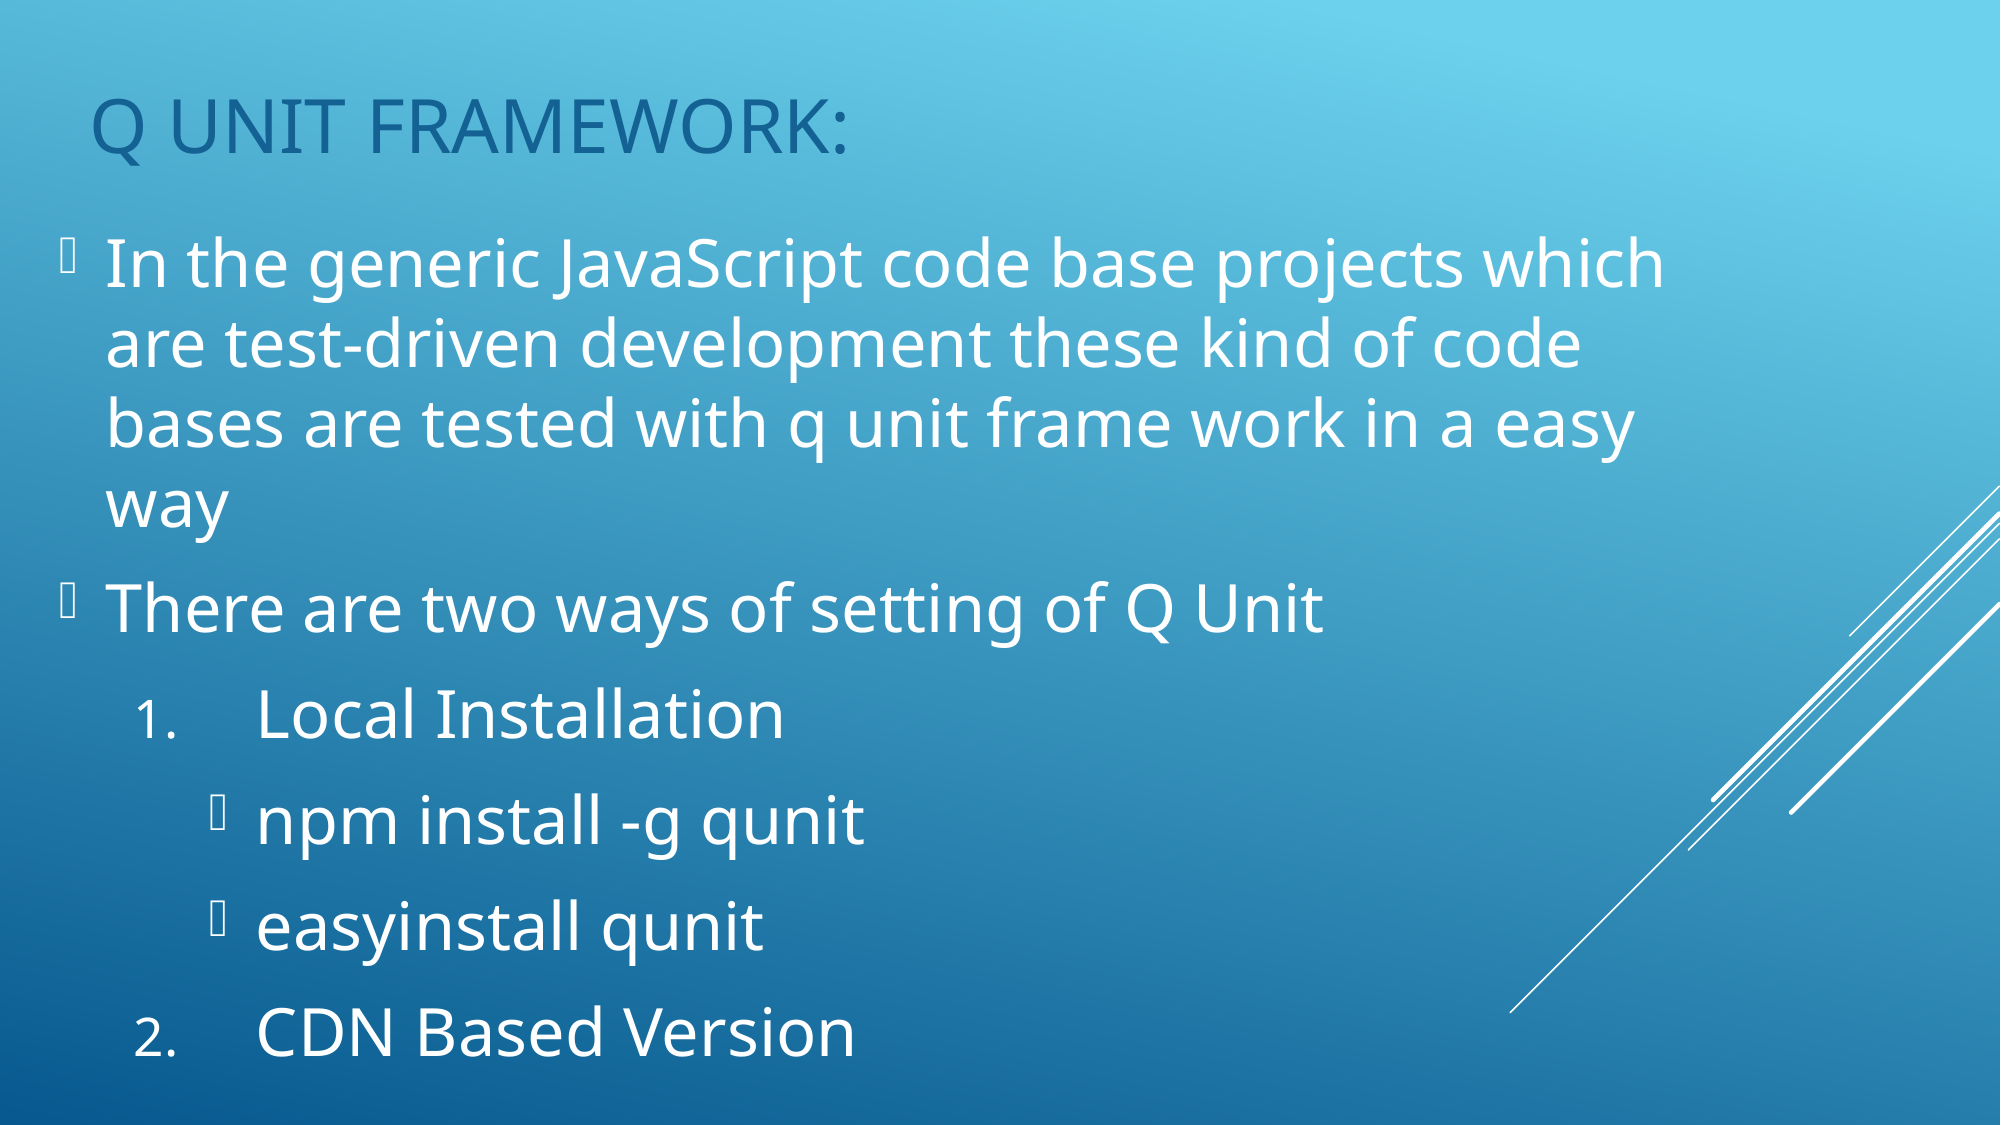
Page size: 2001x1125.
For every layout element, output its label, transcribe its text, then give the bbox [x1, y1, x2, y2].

list In the generic JavaScript code base projects which are test-driven development these kind of code bases are tested with q unit frame work in a easy way There are two ways of setting of Q Unit Local Installation npm install -g qunit easyinstall qunit CDN Based Version [43, 306, 1769, 1064]
title Q Unit Framework: [74, 0, 1475, 248]
